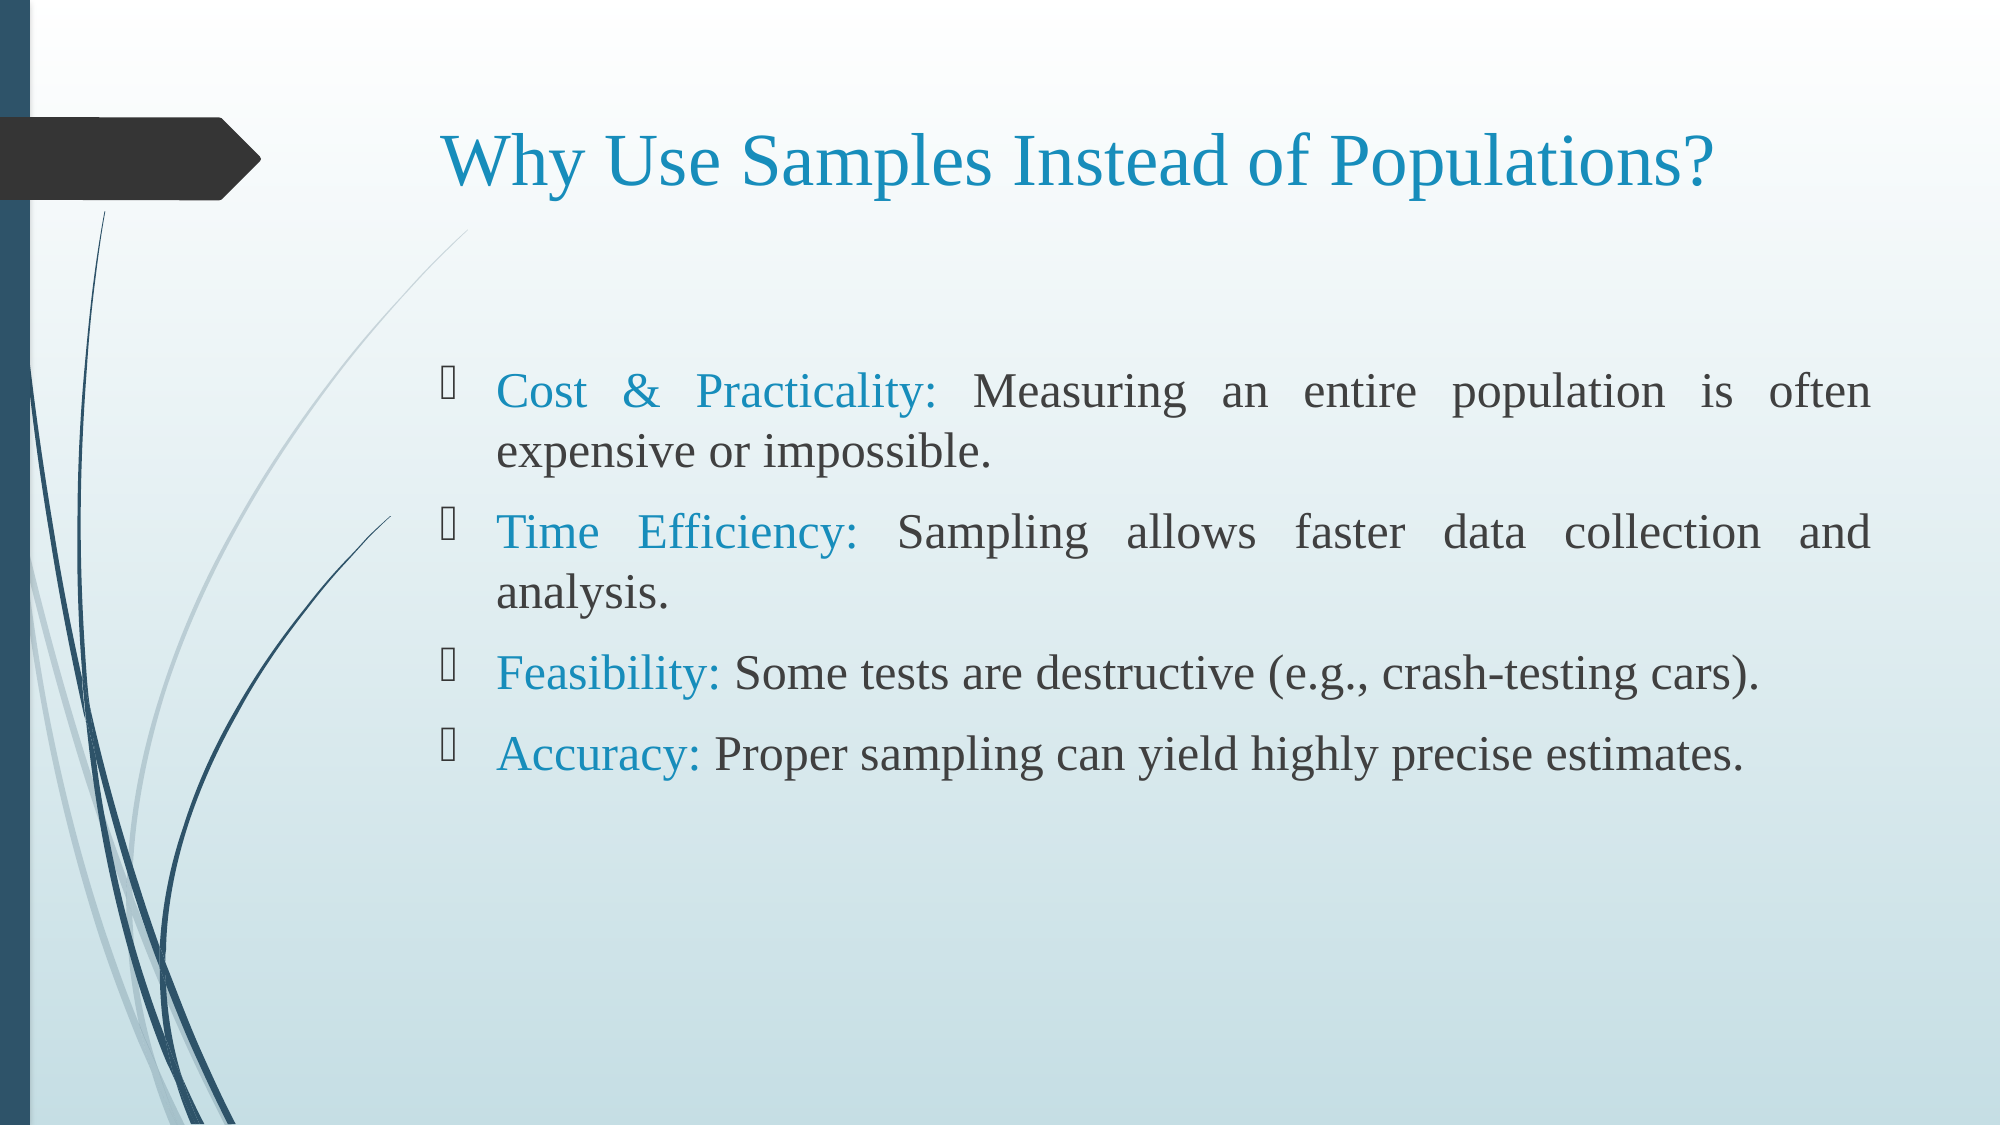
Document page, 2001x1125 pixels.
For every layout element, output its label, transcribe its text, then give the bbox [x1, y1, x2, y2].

list Cost & Practicality: Measuring an entire population is often expensive or impossible. Time Efficiency: Sampling allows faster data collection and analysis. Feasibility: Some tests are destructive (e.g., crash-testing cars). Accuracy: Proper sampling can yield highly precise estimates. [424, 350, 1888, 970]
title Why Use Samples Instead of Populations? [425, 102, 1888, 287]
